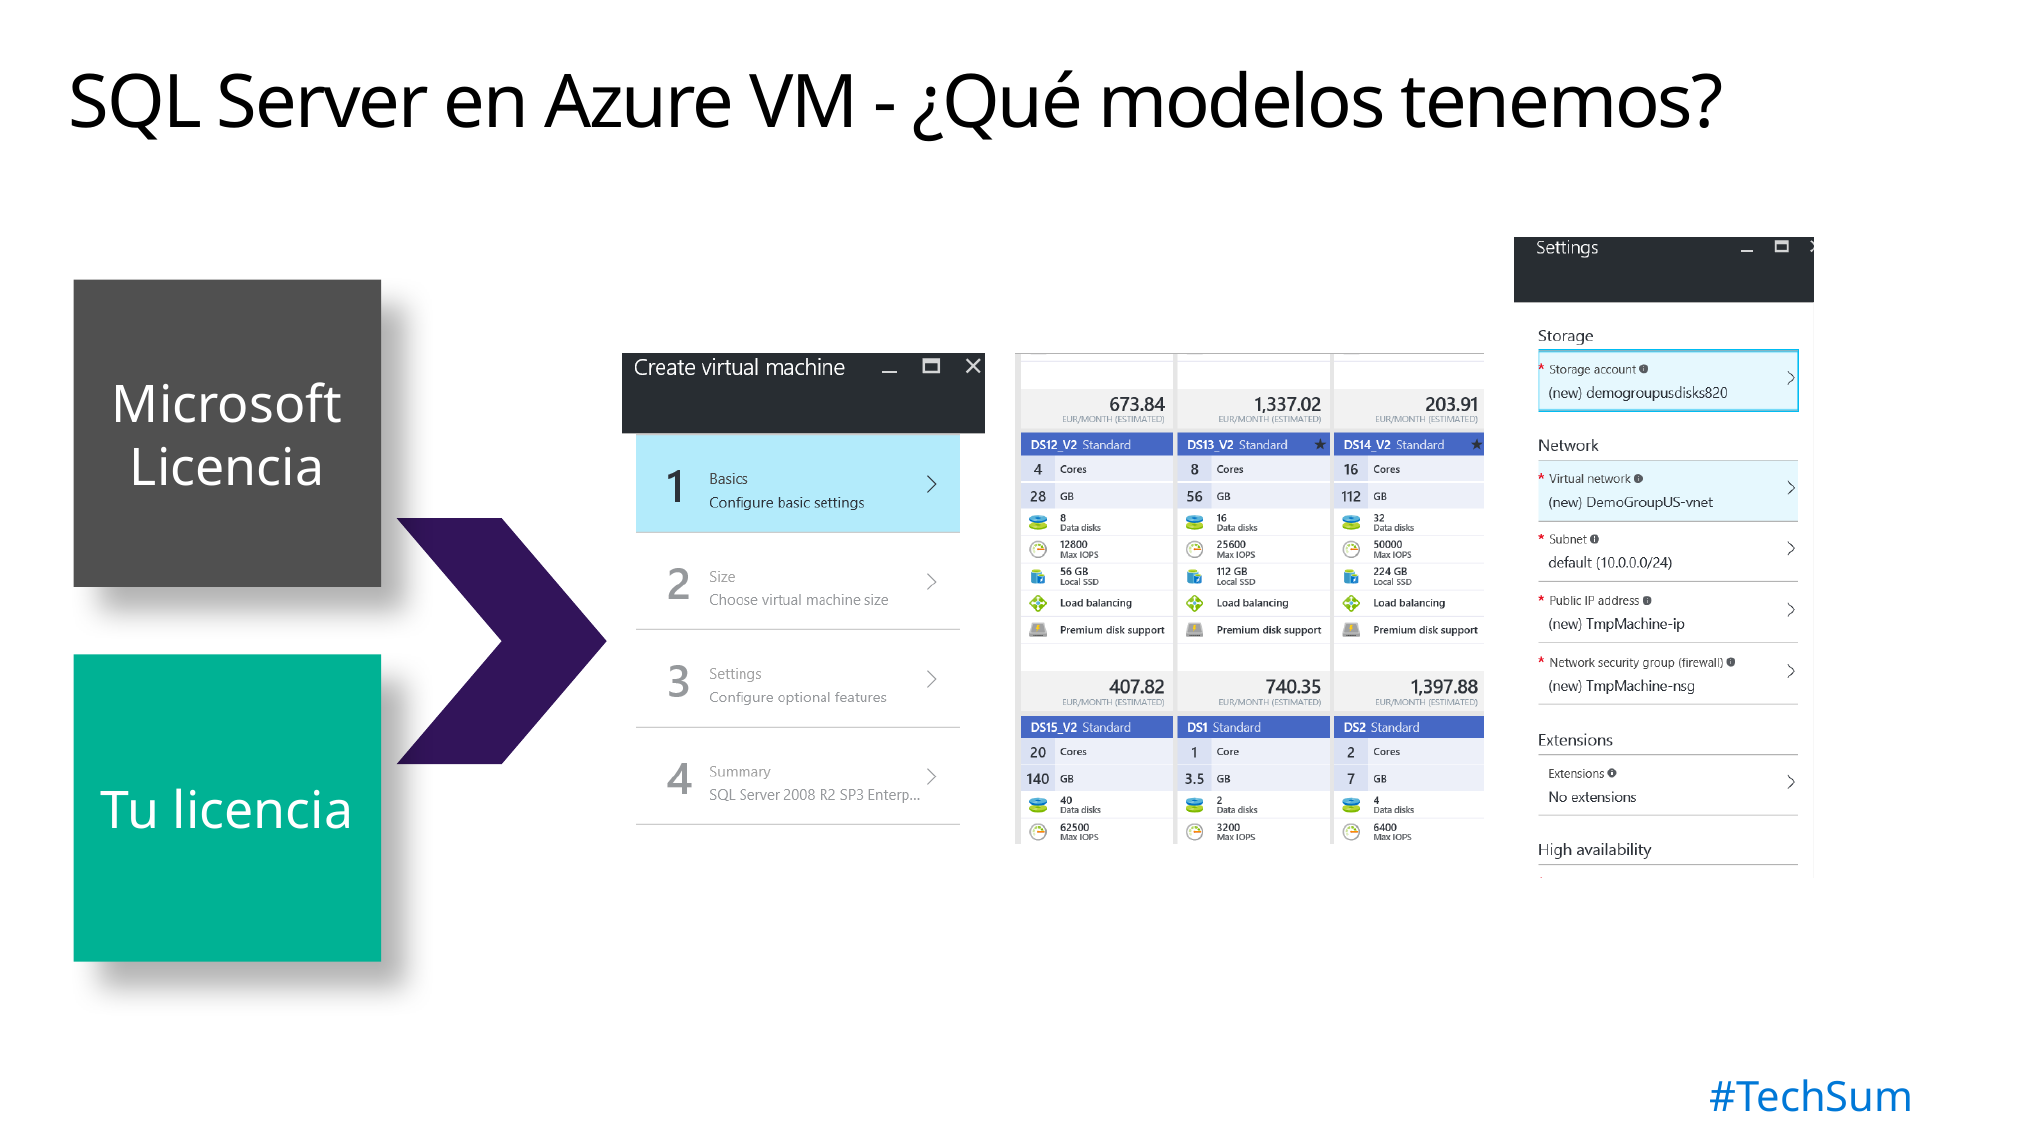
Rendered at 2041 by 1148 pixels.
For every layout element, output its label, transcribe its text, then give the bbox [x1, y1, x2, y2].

picture [622, 353, 985, 854]
text_box Microsoft Licencia [72, 278, 383, 588]
text_box Tu licencia [72, 653, 383, 963]
text_box [426, 516, 608, 766]
picture [1015, 353, 1484, 845]
picture [1514, 237, 1815, 878]
title SQL Server en Azure VM - ¿Qué modelos tenemos? [45, 48, 1996, 199]
